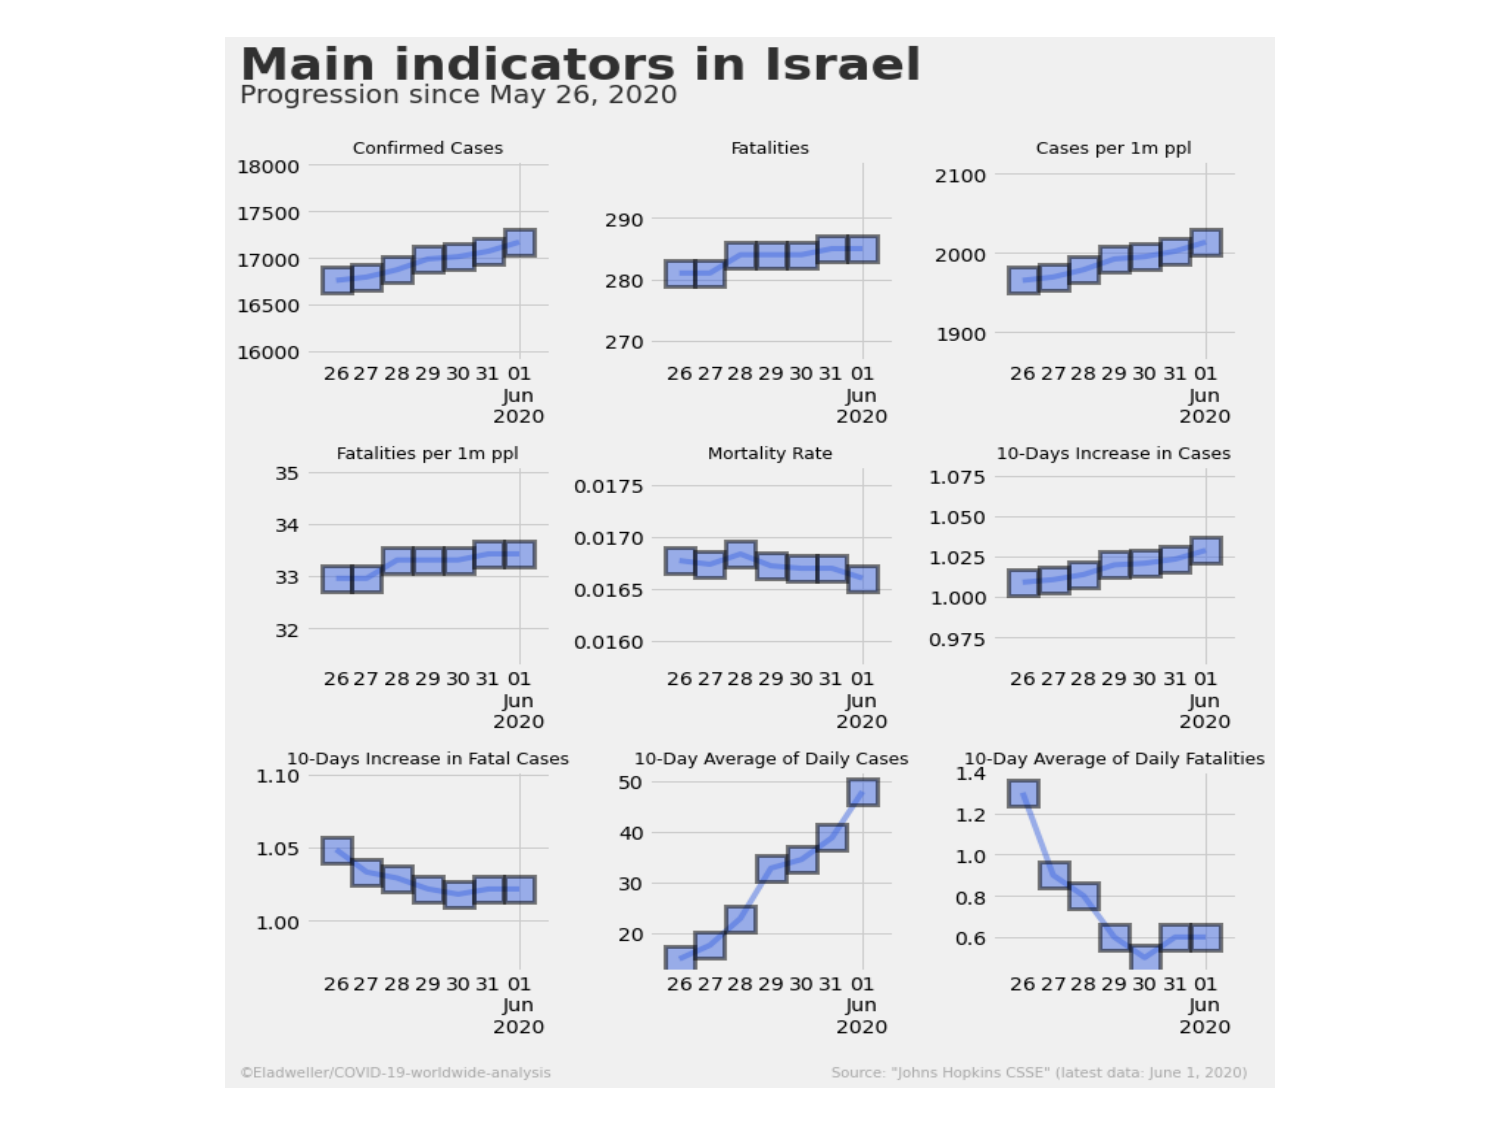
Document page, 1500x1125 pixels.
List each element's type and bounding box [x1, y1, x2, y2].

picture [224, 37, 1276, 1088]
